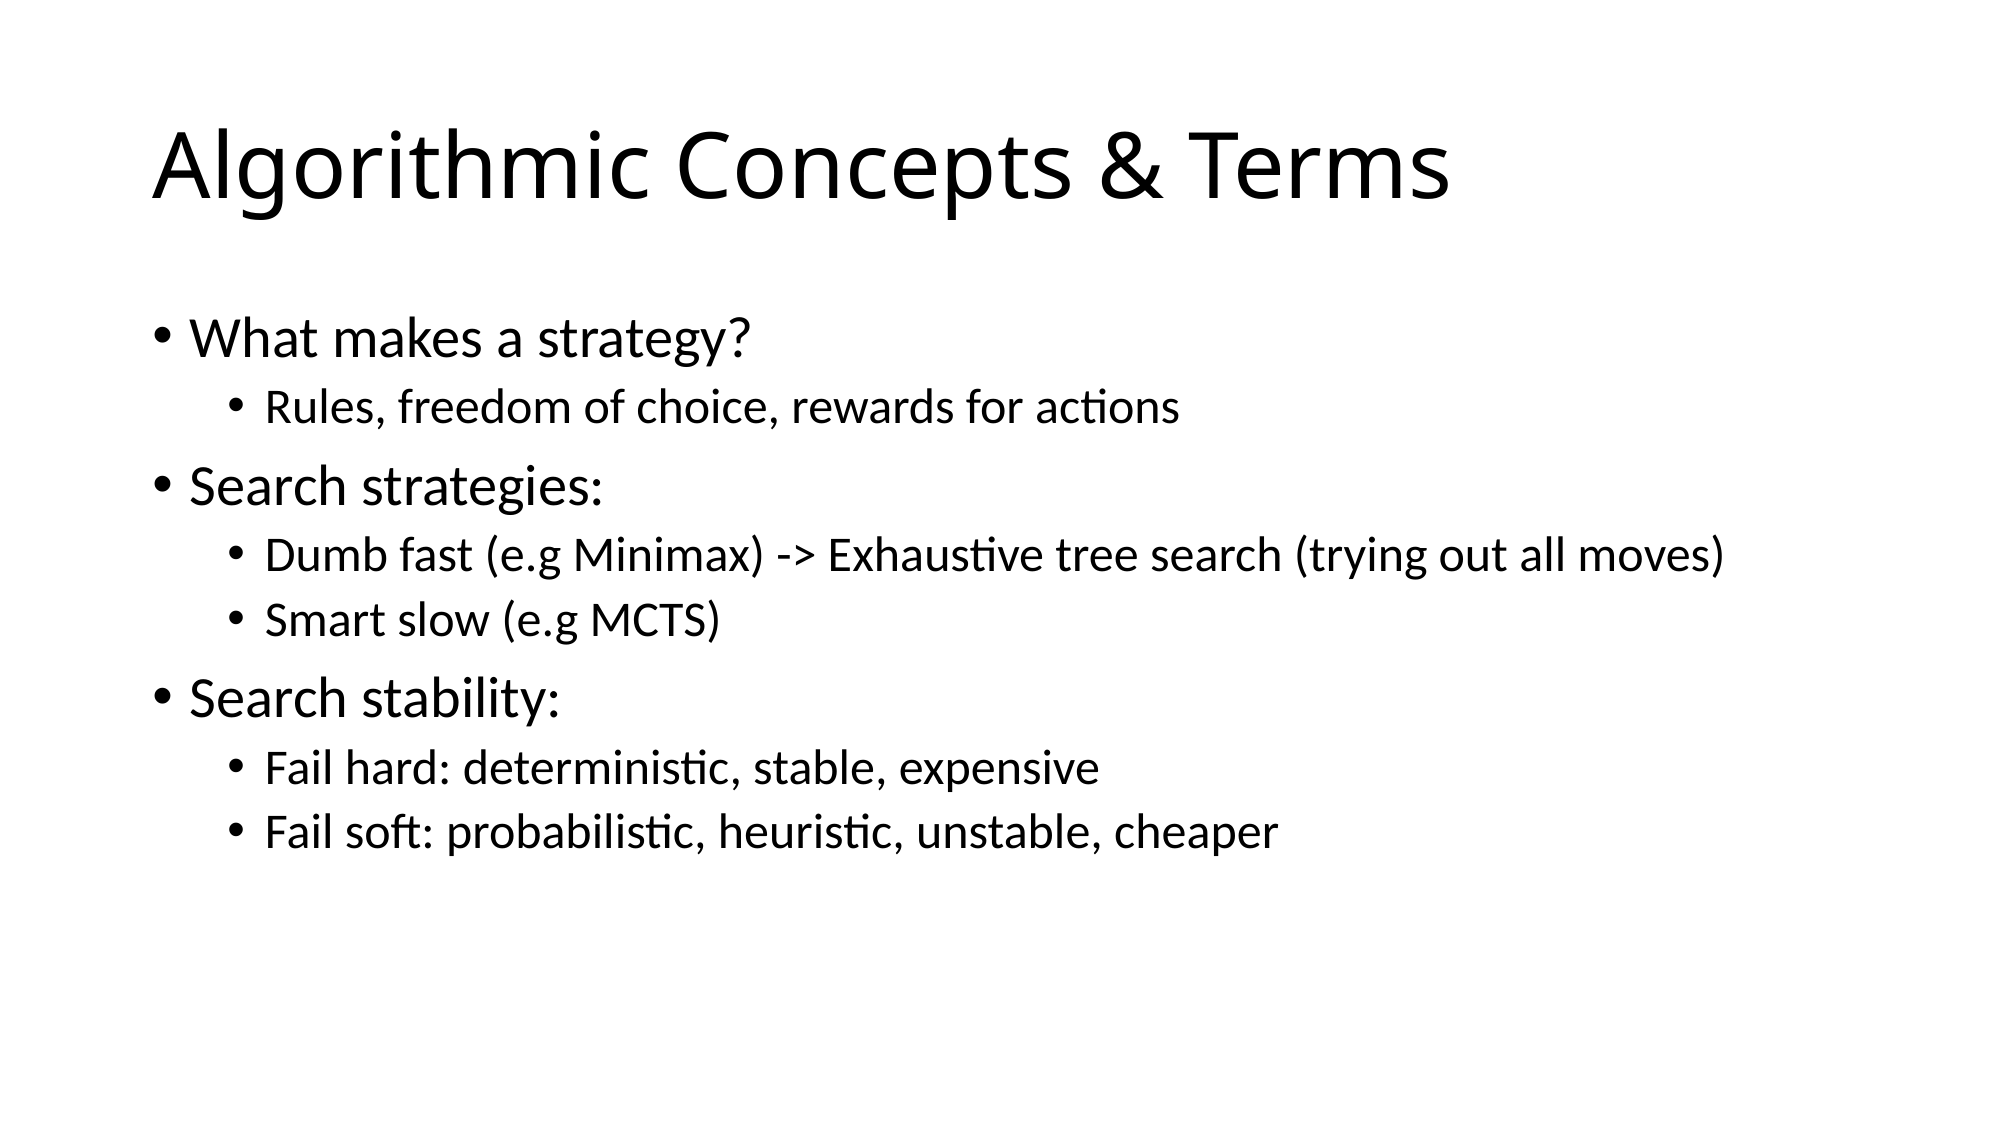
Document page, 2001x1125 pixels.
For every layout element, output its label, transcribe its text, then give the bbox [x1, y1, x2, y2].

title Algorithmic Concepts & Terms [137, 59, 1863, 278]
list What makes a strategy? Rules, freedom of choice, rewards for actions Search strategies: Dumb fast (e.g Minimax) -> Exhaustive tree search (trying out all moves) Smart slow (e.g MCTS) Search stability: Fail hard: deterministic, stable, expensive Fail soft: probabilistic, heuristic, unstable, cheaper [137, 299, 1863, 1014]
